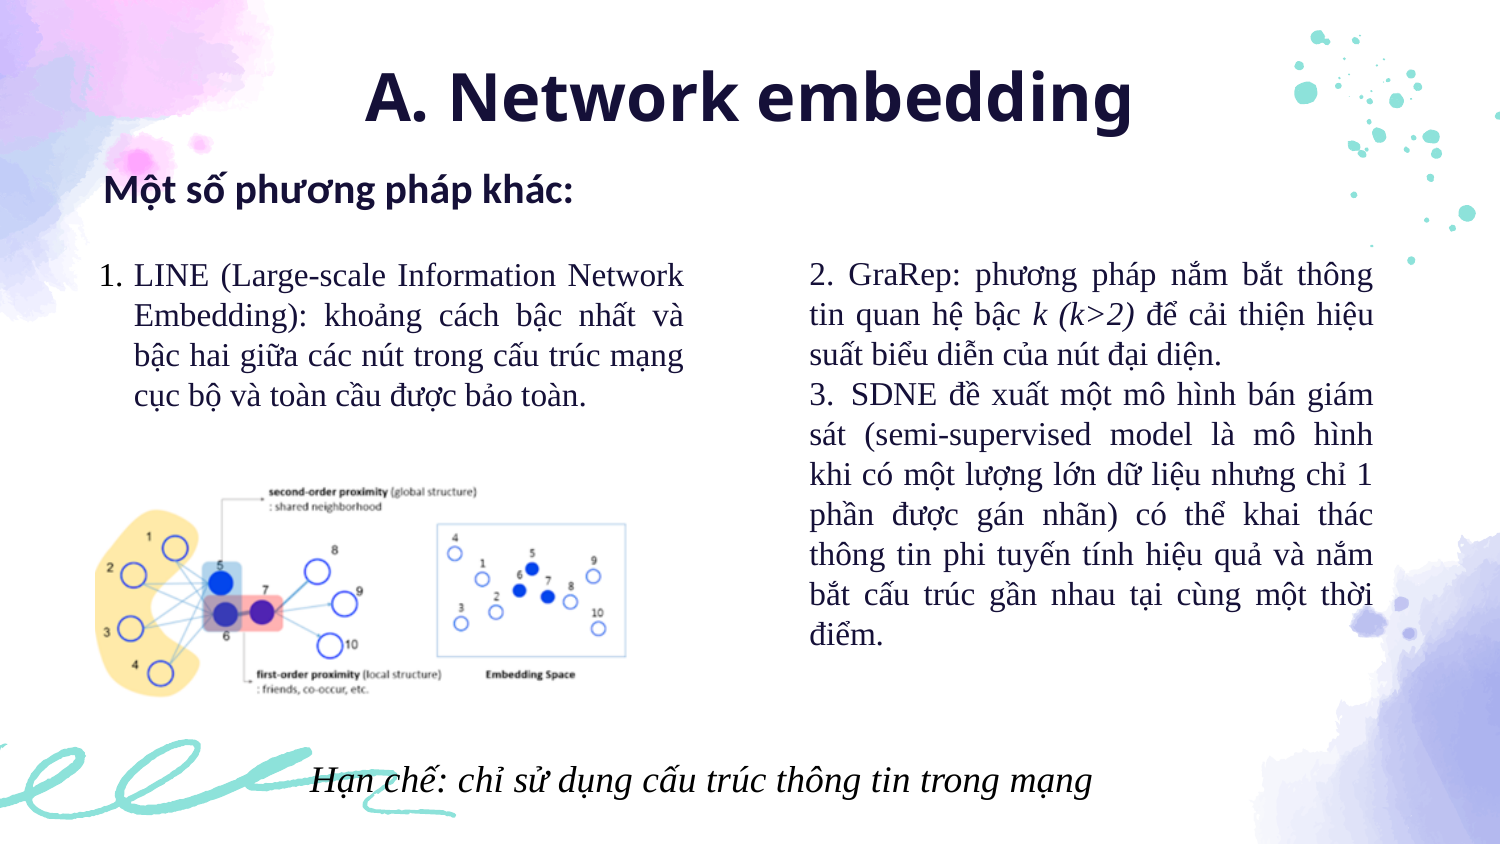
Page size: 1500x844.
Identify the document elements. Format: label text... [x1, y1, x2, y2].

text_box Hạn chế: chỉ sử dụng cấu trúc thông tin trong mạng [295, 747, 1204, 807]
picture [95, 465, 632, 706]
text_box LINE (Large-scale Information Network Embedding): khoảng cách bậc nhất và bậc hai giữa các nút trong cấu trúc mạng cục bộ và toàn cầu được bảo toàn. [83, 245, 700, 421]
picture [0, 0, 306, 437]
title A. Network embedding [118, 52, 1382, 138]
text_box 2. GraRep: phương pháp nắm bắt thông tin quan hệ bậc k (k>2) để cải thiện hiệu suất biểu diễn của nút đại diện. 3. SDNE đề xuất một mô hình bán giám sát (semi-supervised model là mô hình khi có một lượng lớn dữ liệu nhưng chỉ 1 phần được gán nhãn) có thể khai thác thông tin phi tuyến tính hiệu quả và nắm bắt cấu trúc gần nhau tại cùng một thời điểm. [794, 245, 1390, 660]
picture [1213, 451, 1500, 844]
text_box Một số phương pháp khác: [88, 154, 843, 220]
